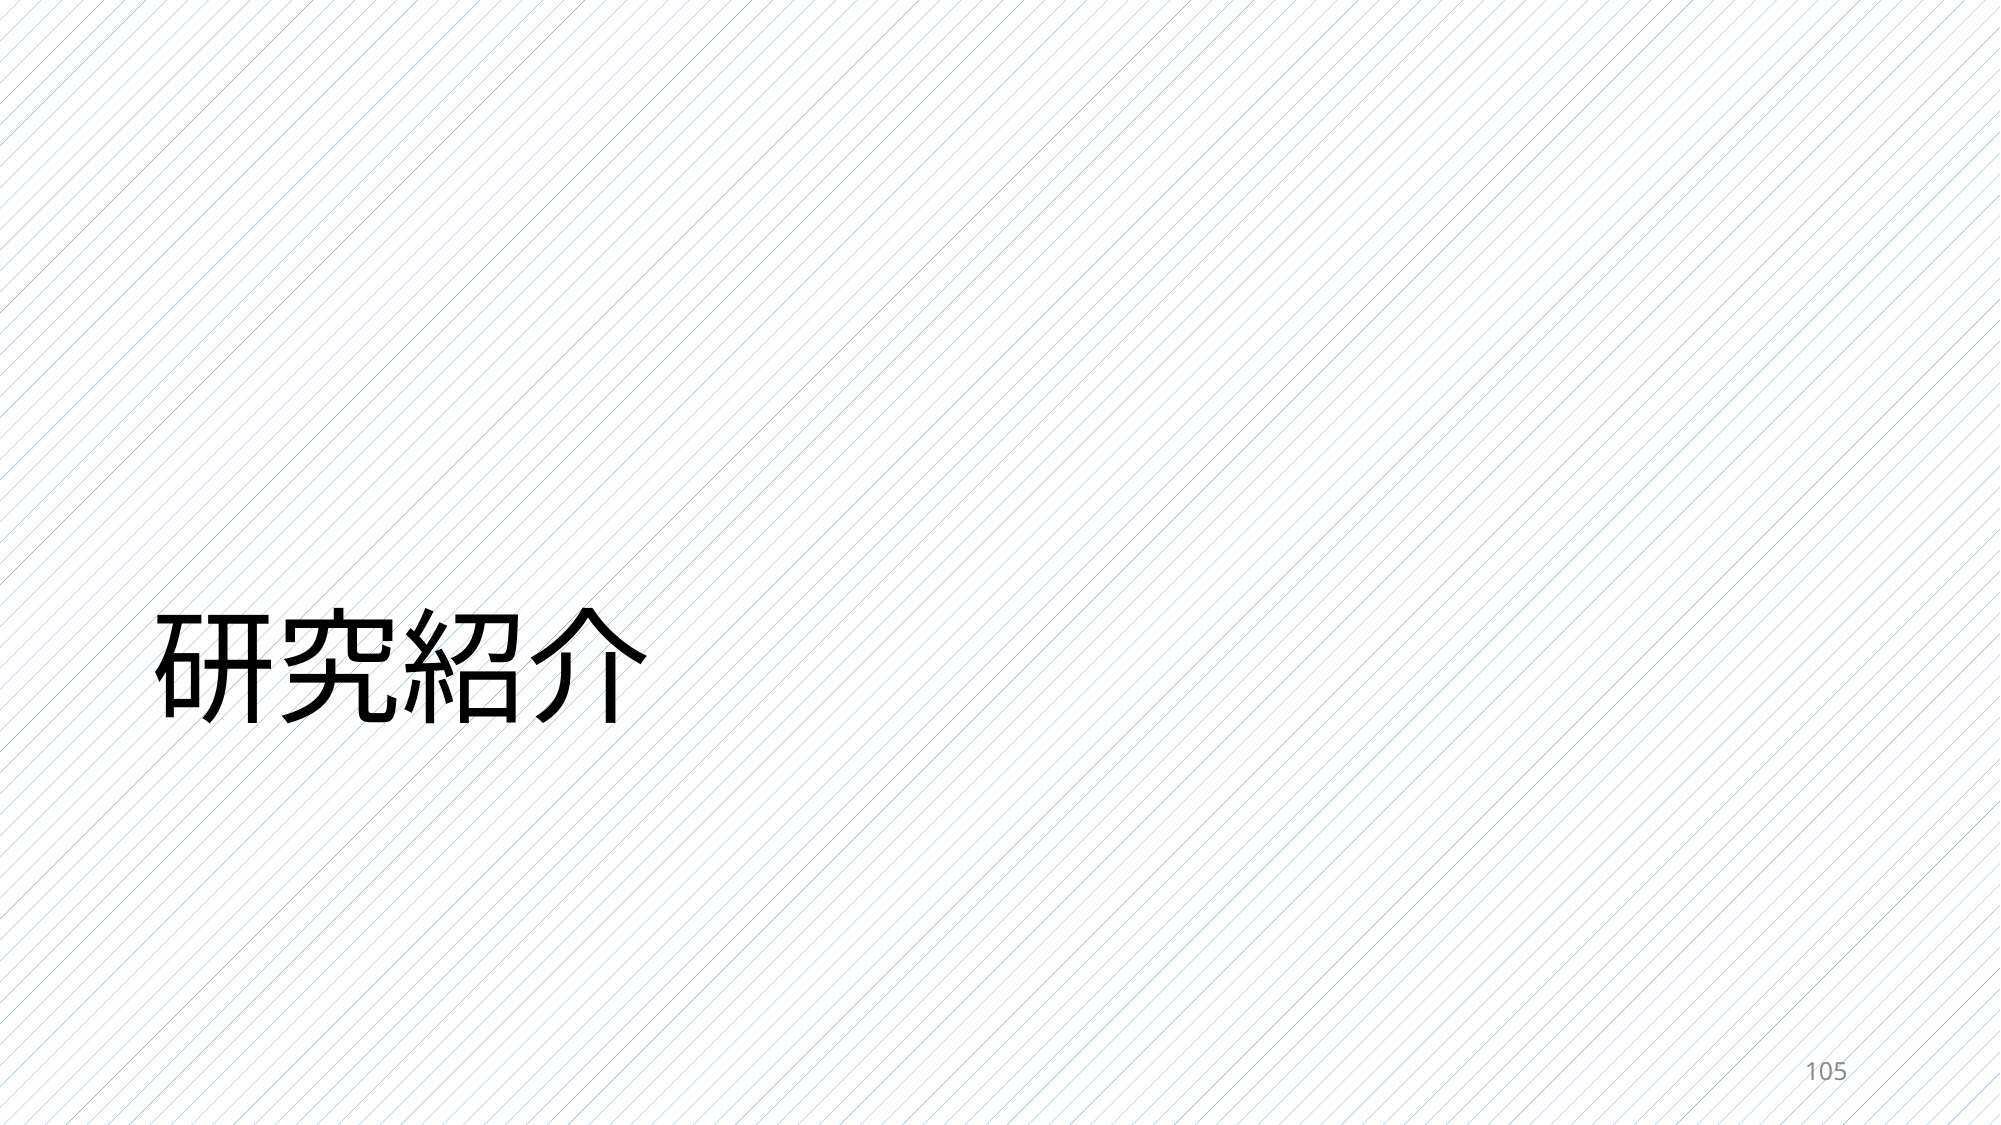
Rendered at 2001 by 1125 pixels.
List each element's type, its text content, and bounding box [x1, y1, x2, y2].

slide_number 105 [1412, 1042, 1863, 1103]
title 研究紹介 [136, 280, 1862, 749]
